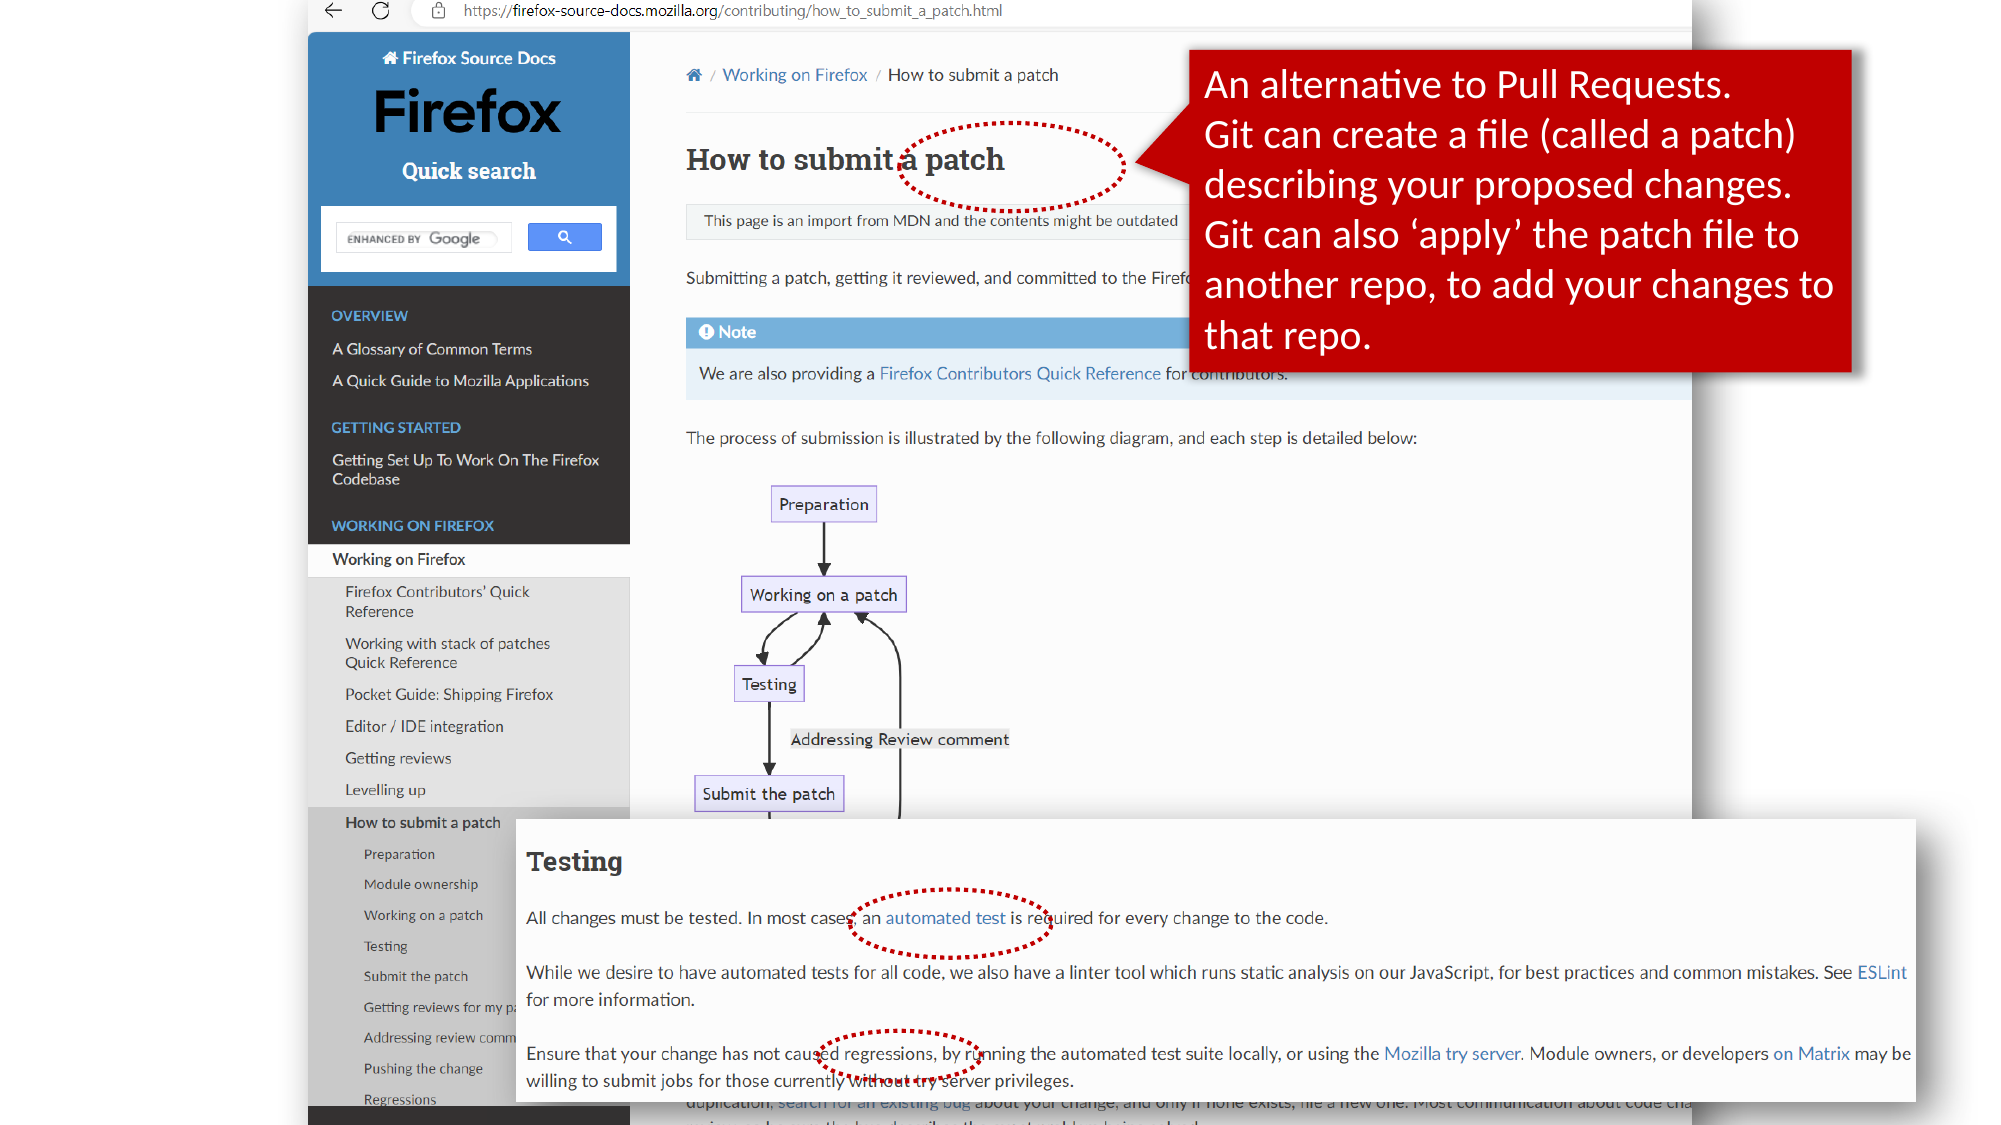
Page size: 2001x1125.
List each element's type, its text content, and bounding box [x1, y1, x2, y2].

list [308, 0, 1692, 1125]
text_box An alternative to Pull Requests. Git can create a file (called a patch) describing your proposed changes. Git can also ‘apply’ the patch file to another repo, to add your changes to that repo. [1697, 47, 1854, 375]
picture [516, 819, 1917, 1102]
